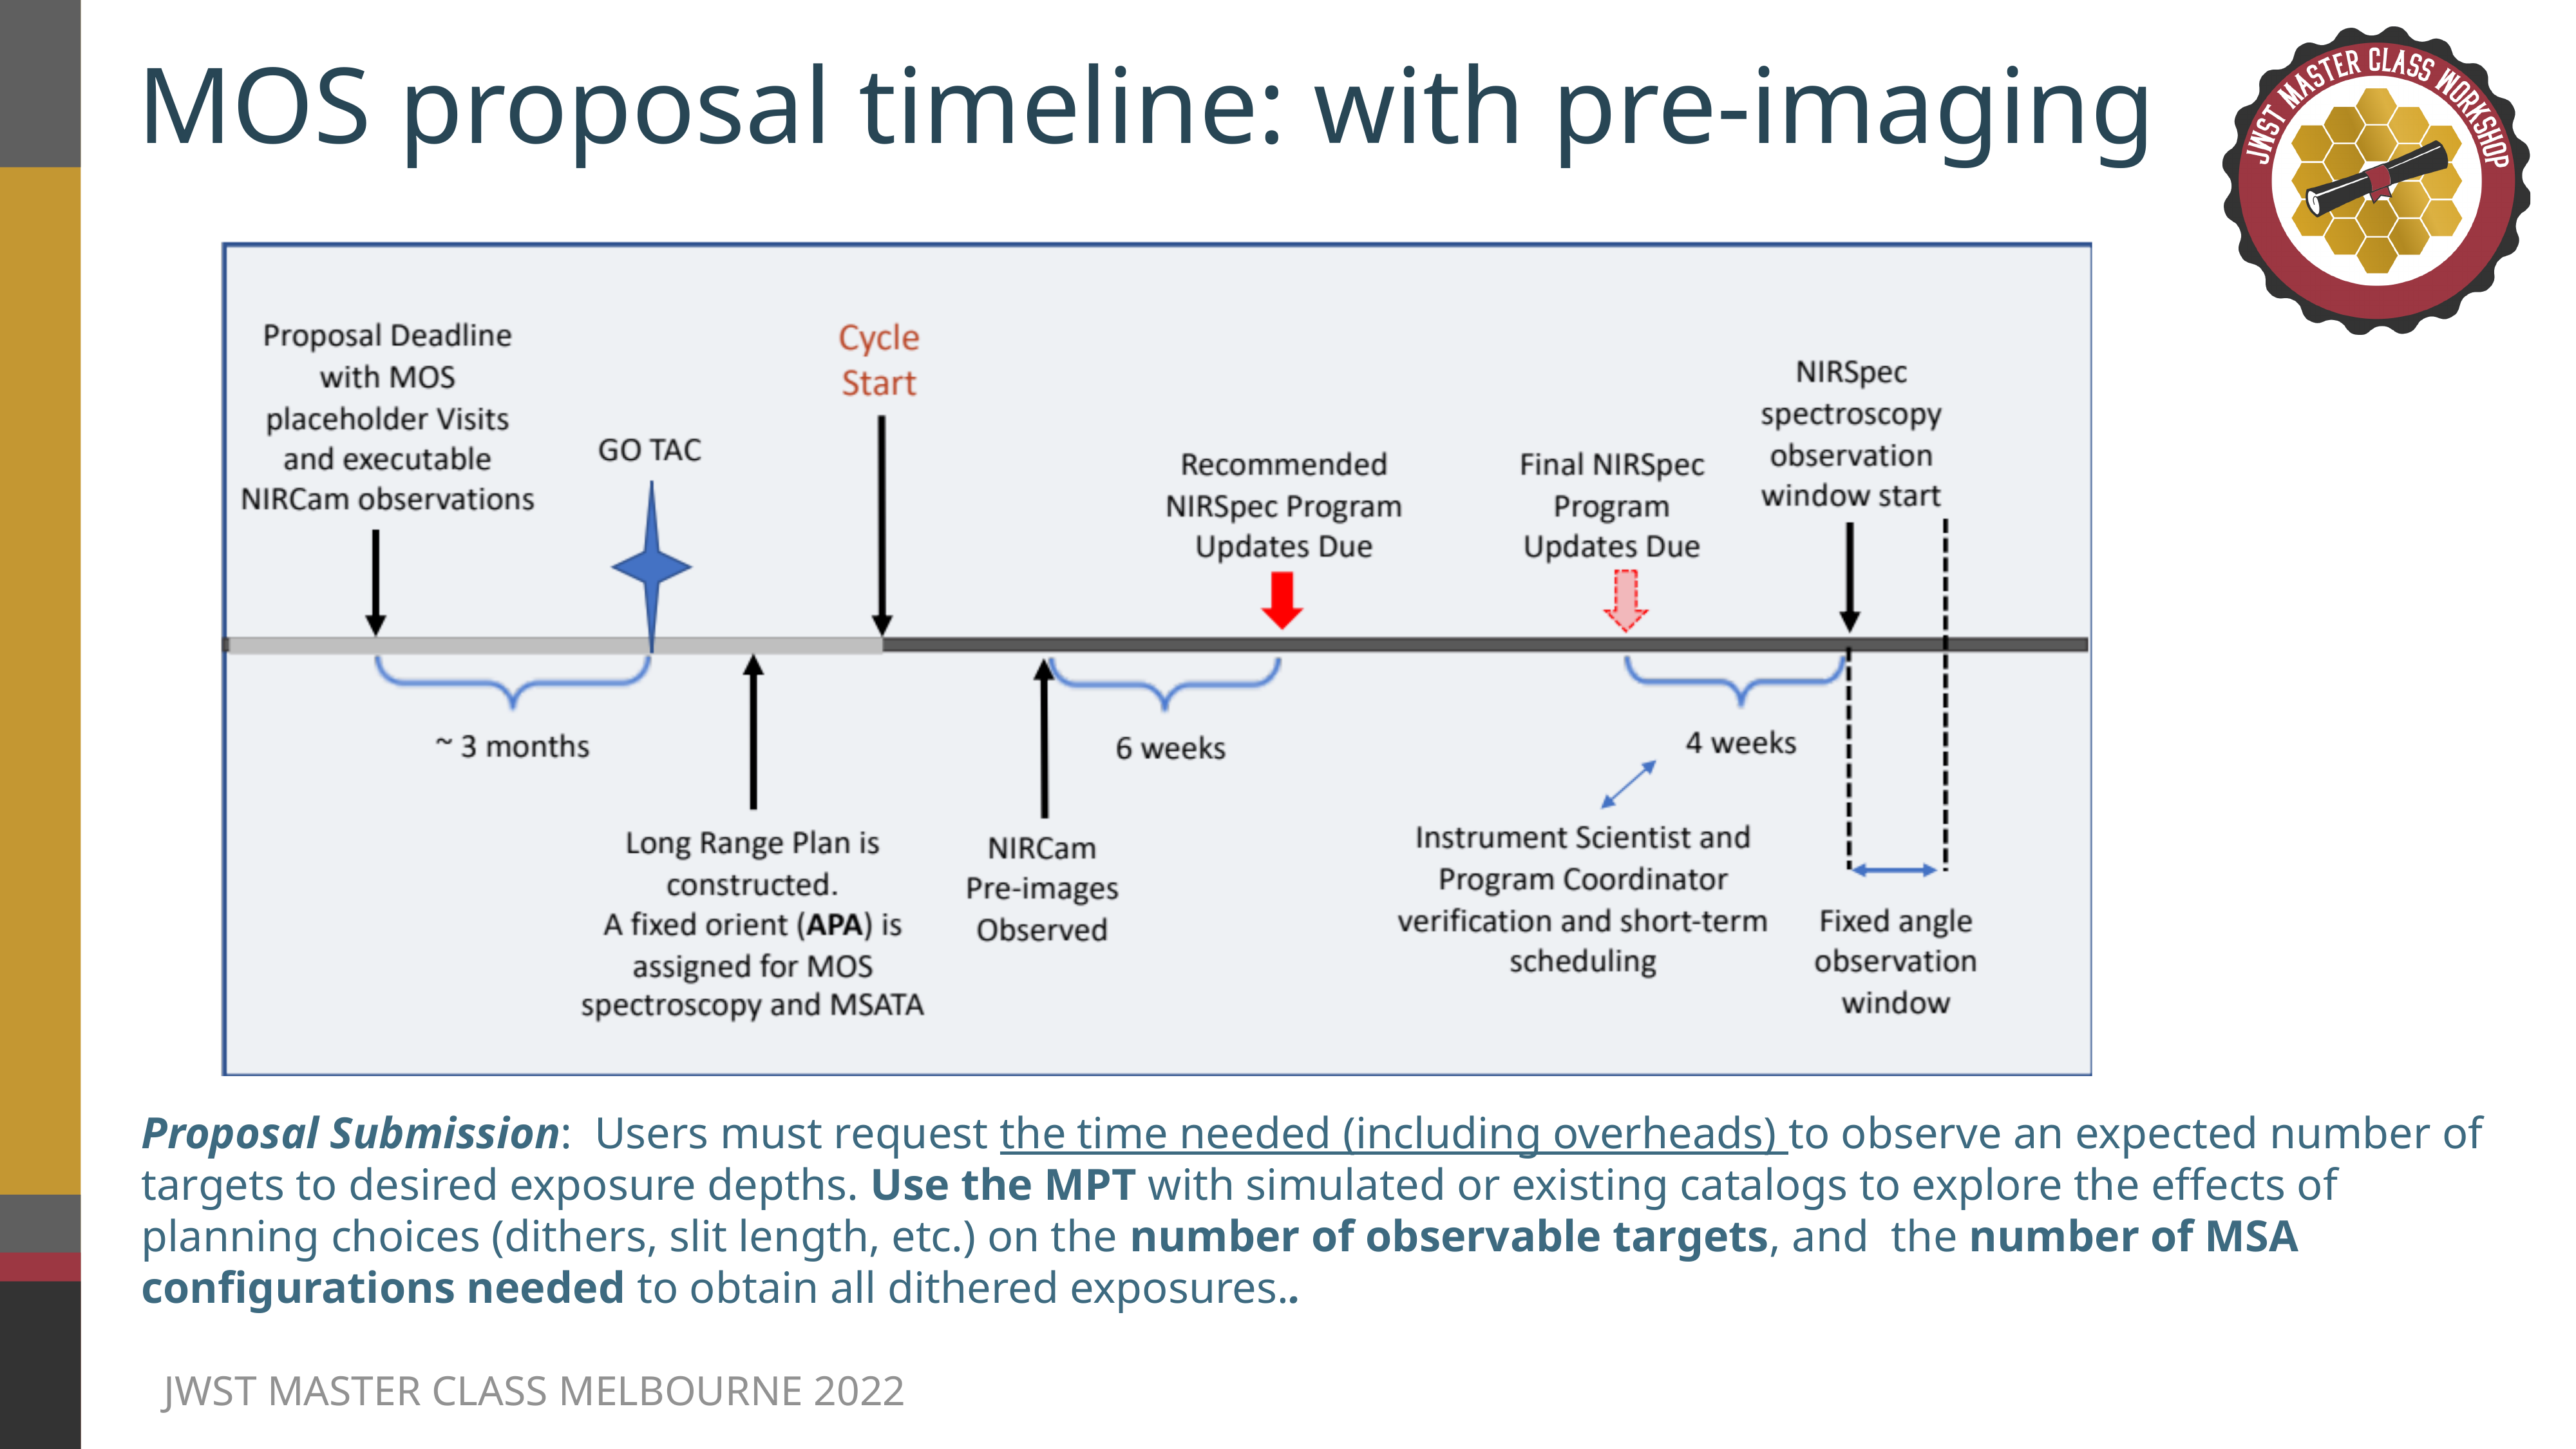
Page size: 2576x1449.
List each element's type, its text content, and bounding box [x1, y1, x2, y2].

text_box Proposal Submission: Users must request the time needed (including overheads) to observe an expected number of targets to desired exposure depths. Use the MPT with simulated or existing catalogs to explore the effects of planning choices (dithers, slit length, etc.) on the number of observable targets, and the number of MSA configurations needed to obtain all dithered exposures.. [131, 1101, 2520, 1316]
title MOS proposal timeline: with pre-imaging [131, 17, 2172, 186]
picture [220, 147, 2093, 1076]
picture [2222, 26, 2531, 335]
